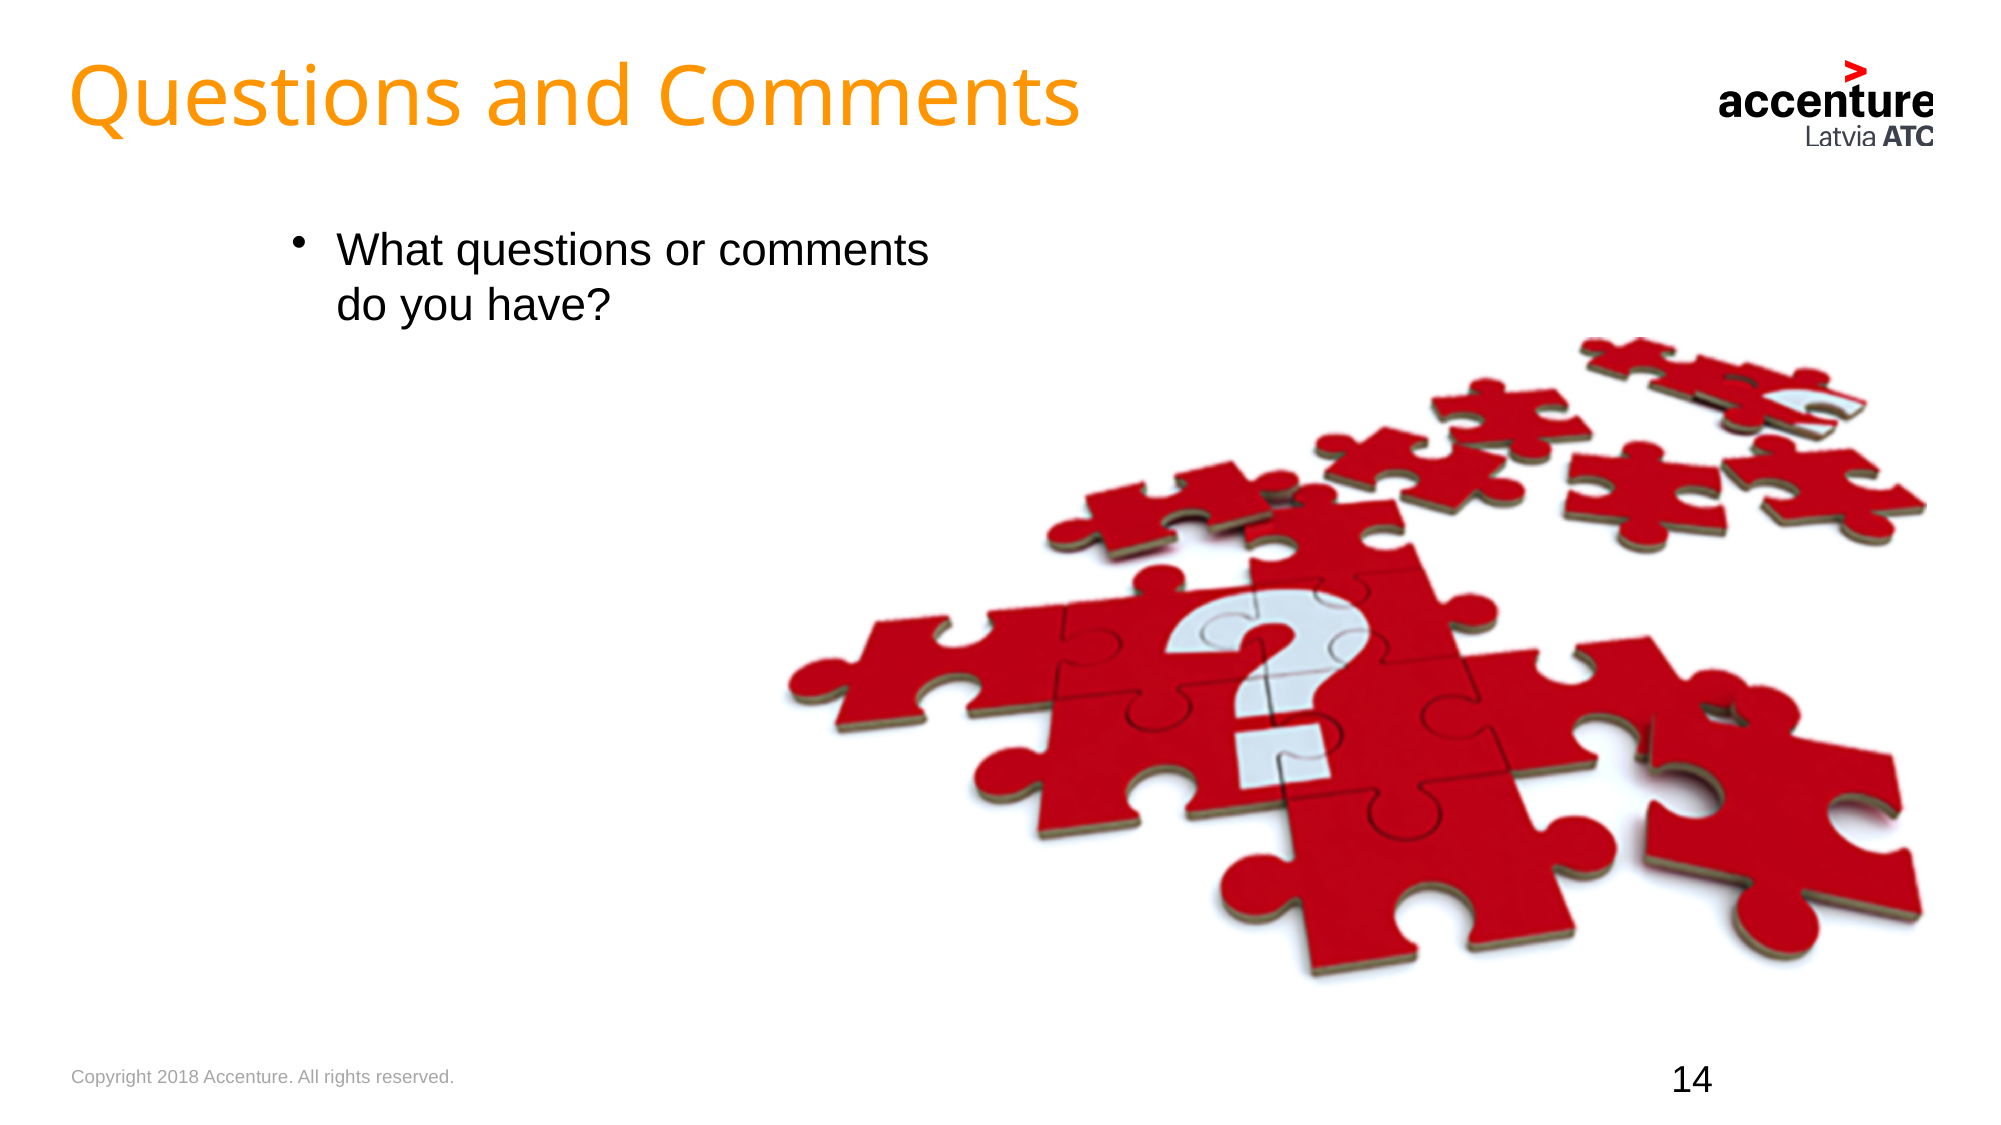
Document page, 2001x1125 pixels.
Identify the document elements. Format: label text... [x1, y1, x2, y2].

title Questions and Comments [67, 61, 1316, 226]
text_box What questions or comments do you have? [276, 212, 1000, 1088]
picture [780, 336, 1927, 988]
text_box 14 [1449, 1062, 1728, 1107]
